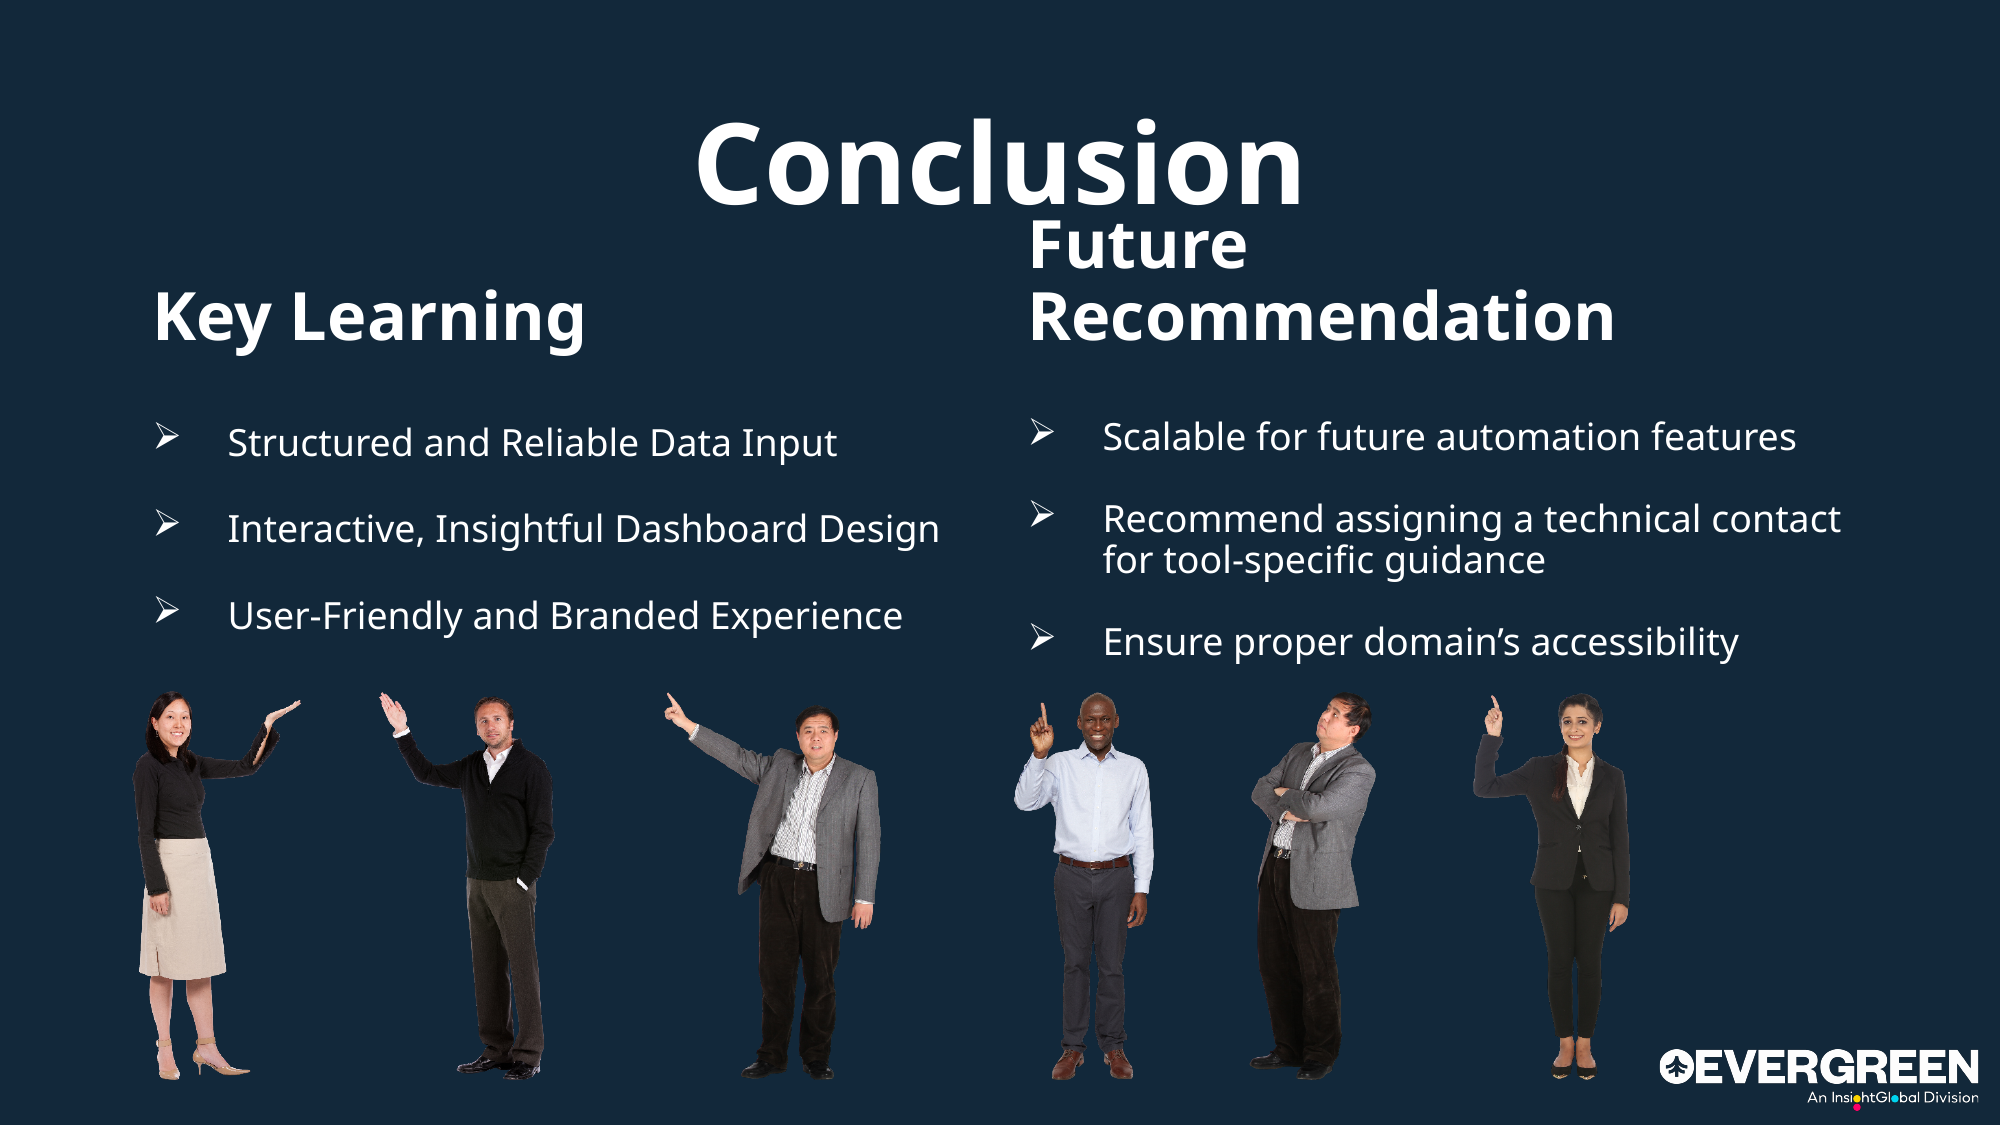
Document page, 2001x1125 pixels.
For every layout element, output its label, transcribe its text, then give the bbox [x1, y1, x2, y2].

list Structured and Reliable Data Input Interactive, Insightful Dashboard Design User-Friendly and Branded Experience [137, 410, 984, 674]
list Future Recommendation [1012, 275, 1863, 363]
picture [1659, 1048, 1979, 1111]
picture [1249, 691, 1377, 1080]
picture [1013, 691, 1154, 1081]
picture [378, 691, 556, 1081]
list Scalable for future automation features Recommend assigning a technical contact for tool-specific guidance Ensure proper domain’s accessibility [1012, 410, 1863, 674]
picture [664, 691, 881, 1081]
picture [1472, 691, 1630, 1081]
picture [132, 691, 301, 1080]
list Key Learning [137, 275, 984, 363]
title Conclusion [137, 59, 1863, 278]
